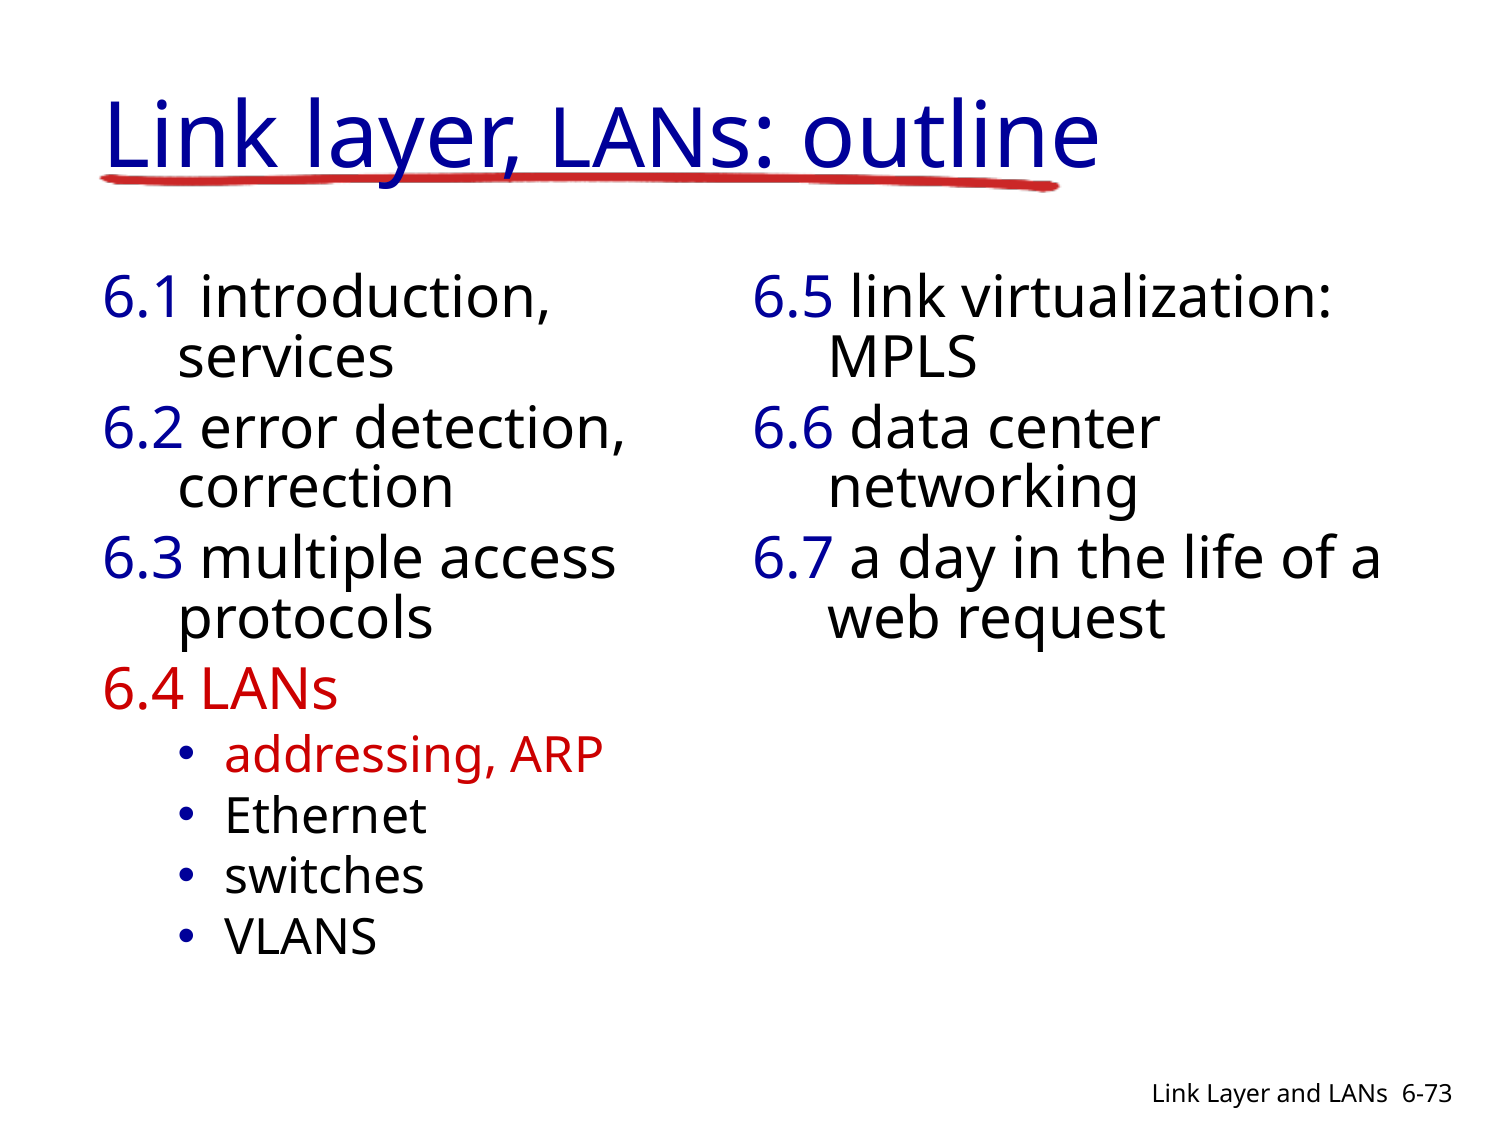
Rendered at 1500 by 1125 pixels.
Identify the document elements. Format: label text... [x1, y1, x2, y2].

list 6.5 link virtualization: MPLS 6.6 data center networking 6.7 a day in the life of a web request [737, 262, 1403, 1025]
title Link layer, LANs: outline [87, 37, 1363, 225]
picture [94, 168, 1071, 198]
slide_number 6-73 [1387, 1069, 1478, 1115]
footer Link Layer and LANs [1045, 1069, 1404, 1110]
list 6.1 introduction, services 6.2 error detection, correction 6.3 multiple access protocols 6.4 LANs addressing, ARP Ethernet switches VLANS [87, 262, 731, 1025]
